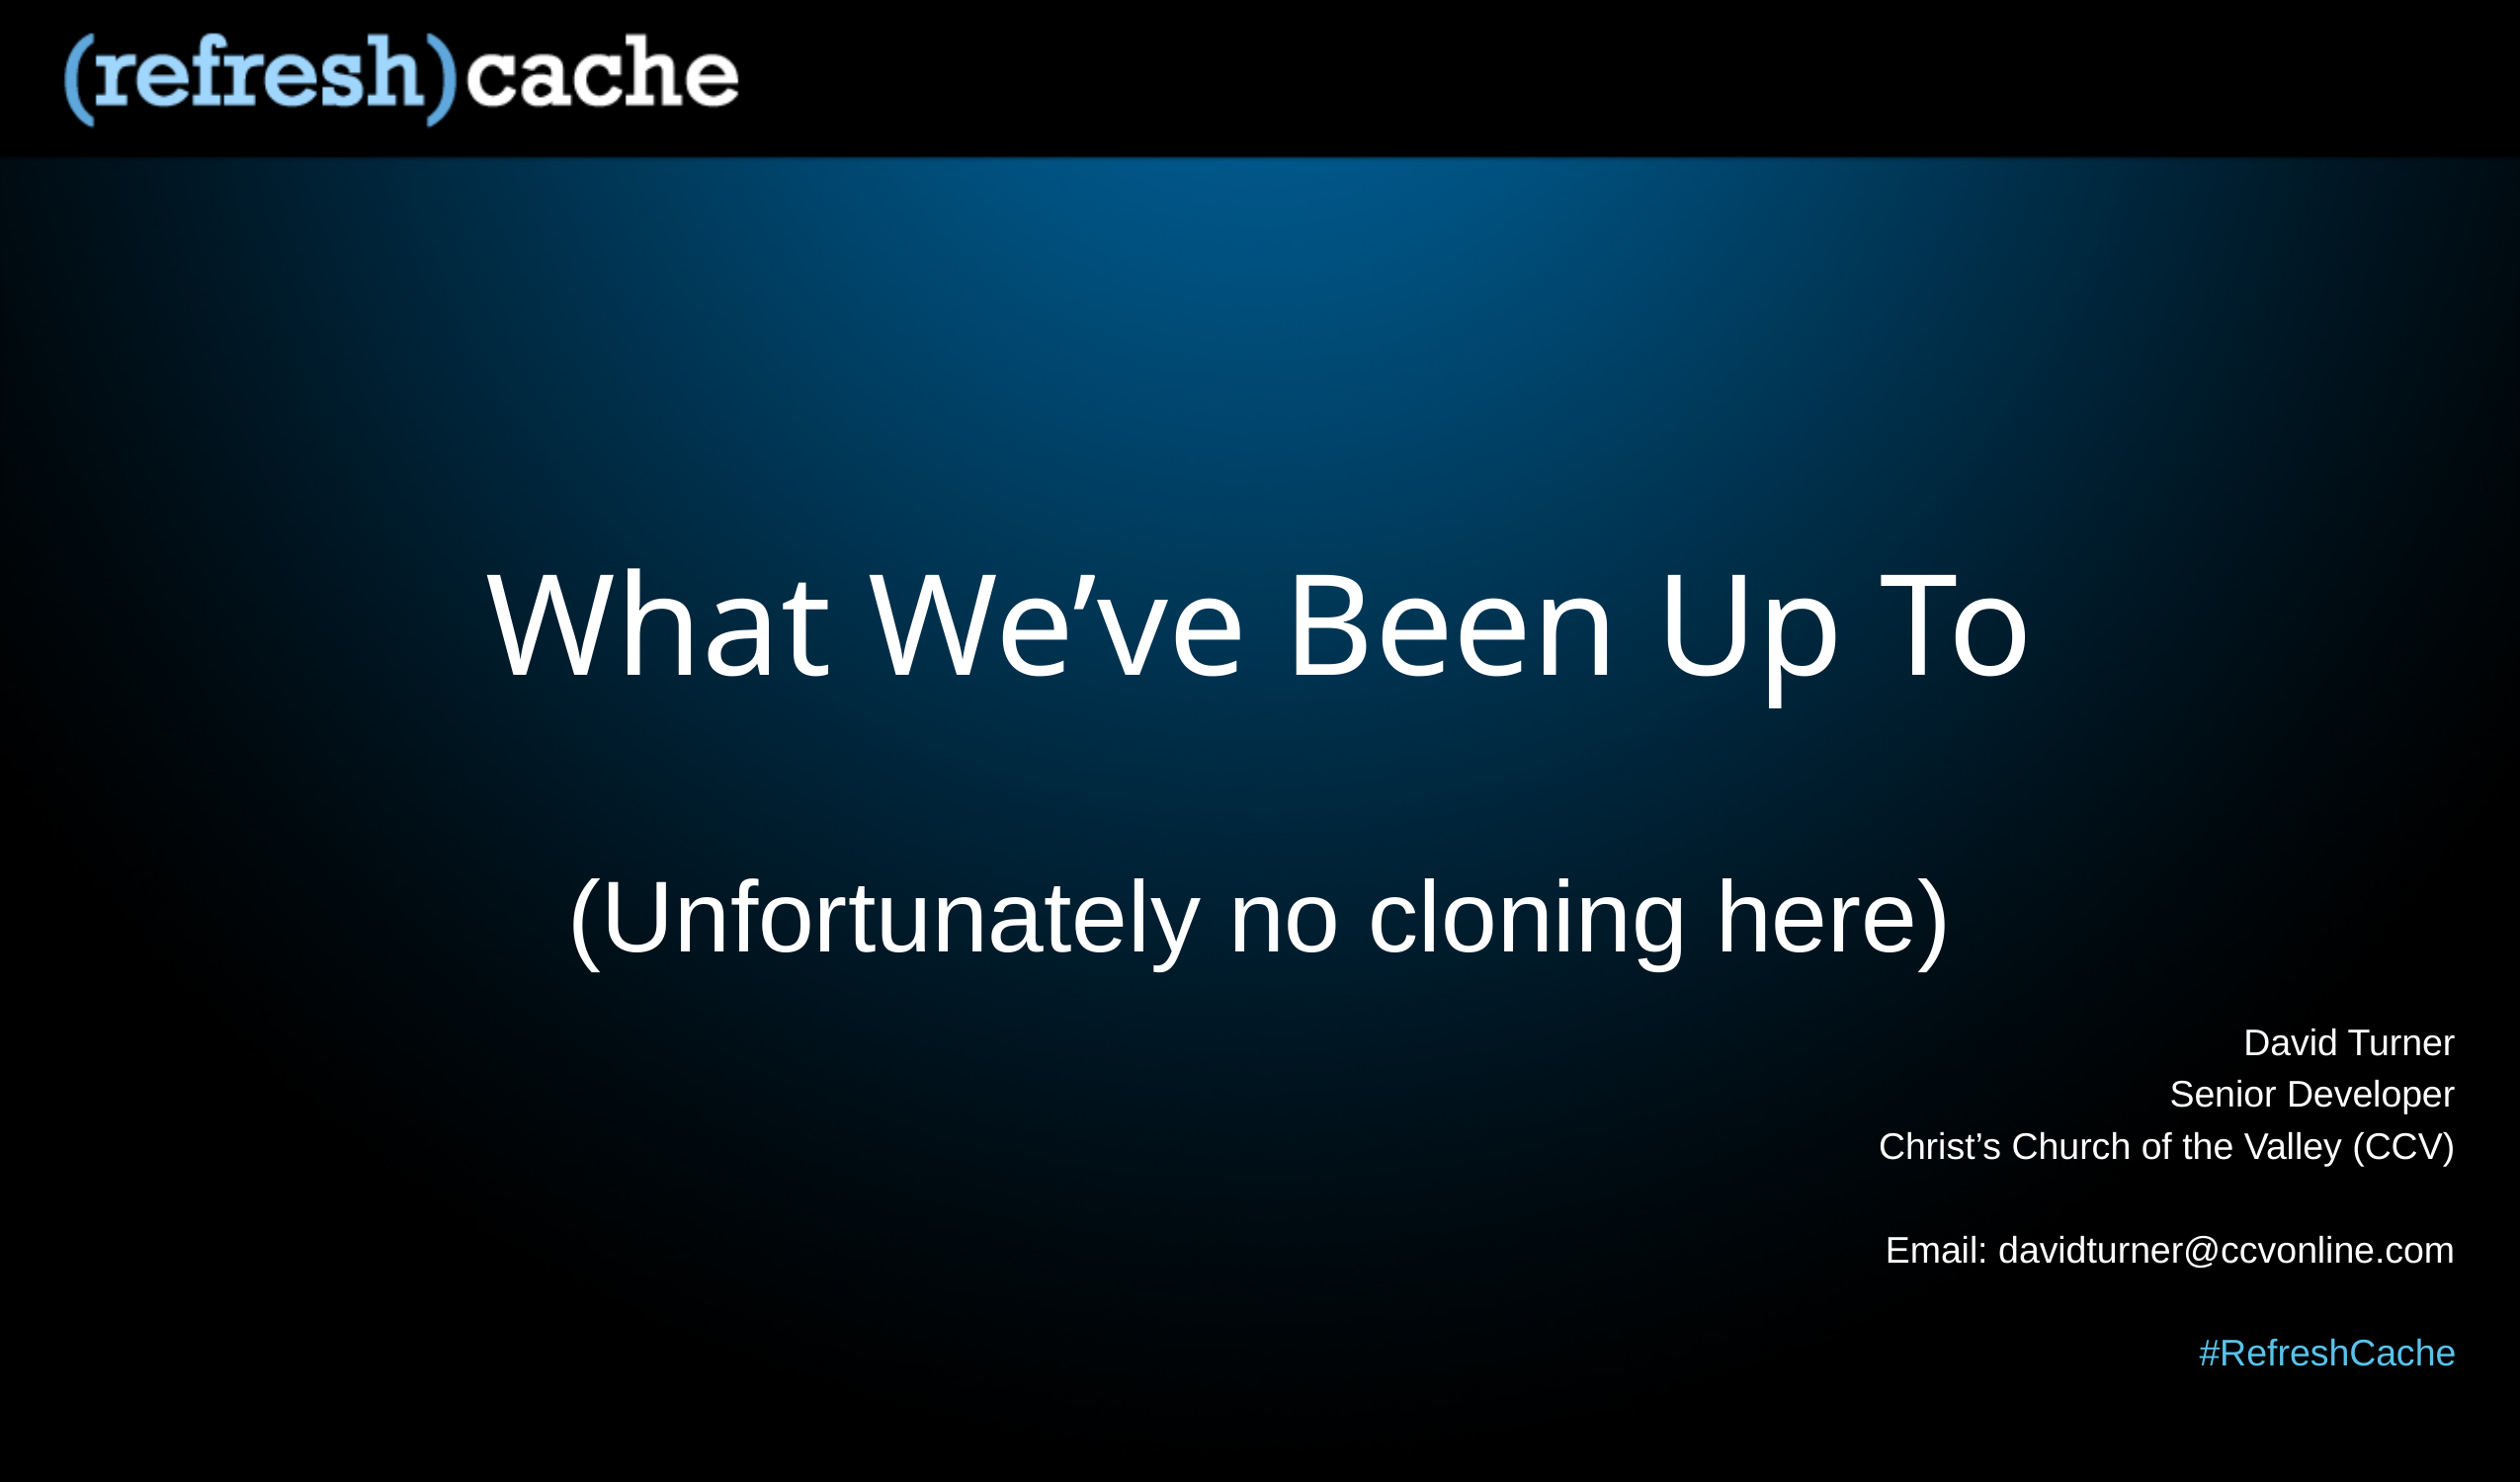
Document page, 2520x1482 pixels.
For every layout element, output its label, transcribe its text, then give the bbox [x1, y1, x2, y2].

subtitle (Unfortunately no cloning here) [378, 839, 2142, 1219]
title What We’ve Been Up To [189, 459, 2331, 779]
picture [0, 0, 2520, 1482]
list David Turner Senior Developer Christ’s Church of the Valley (CCV) Email: davidturner@ccvonline.com [1687, 1006, 2478, 1322]
